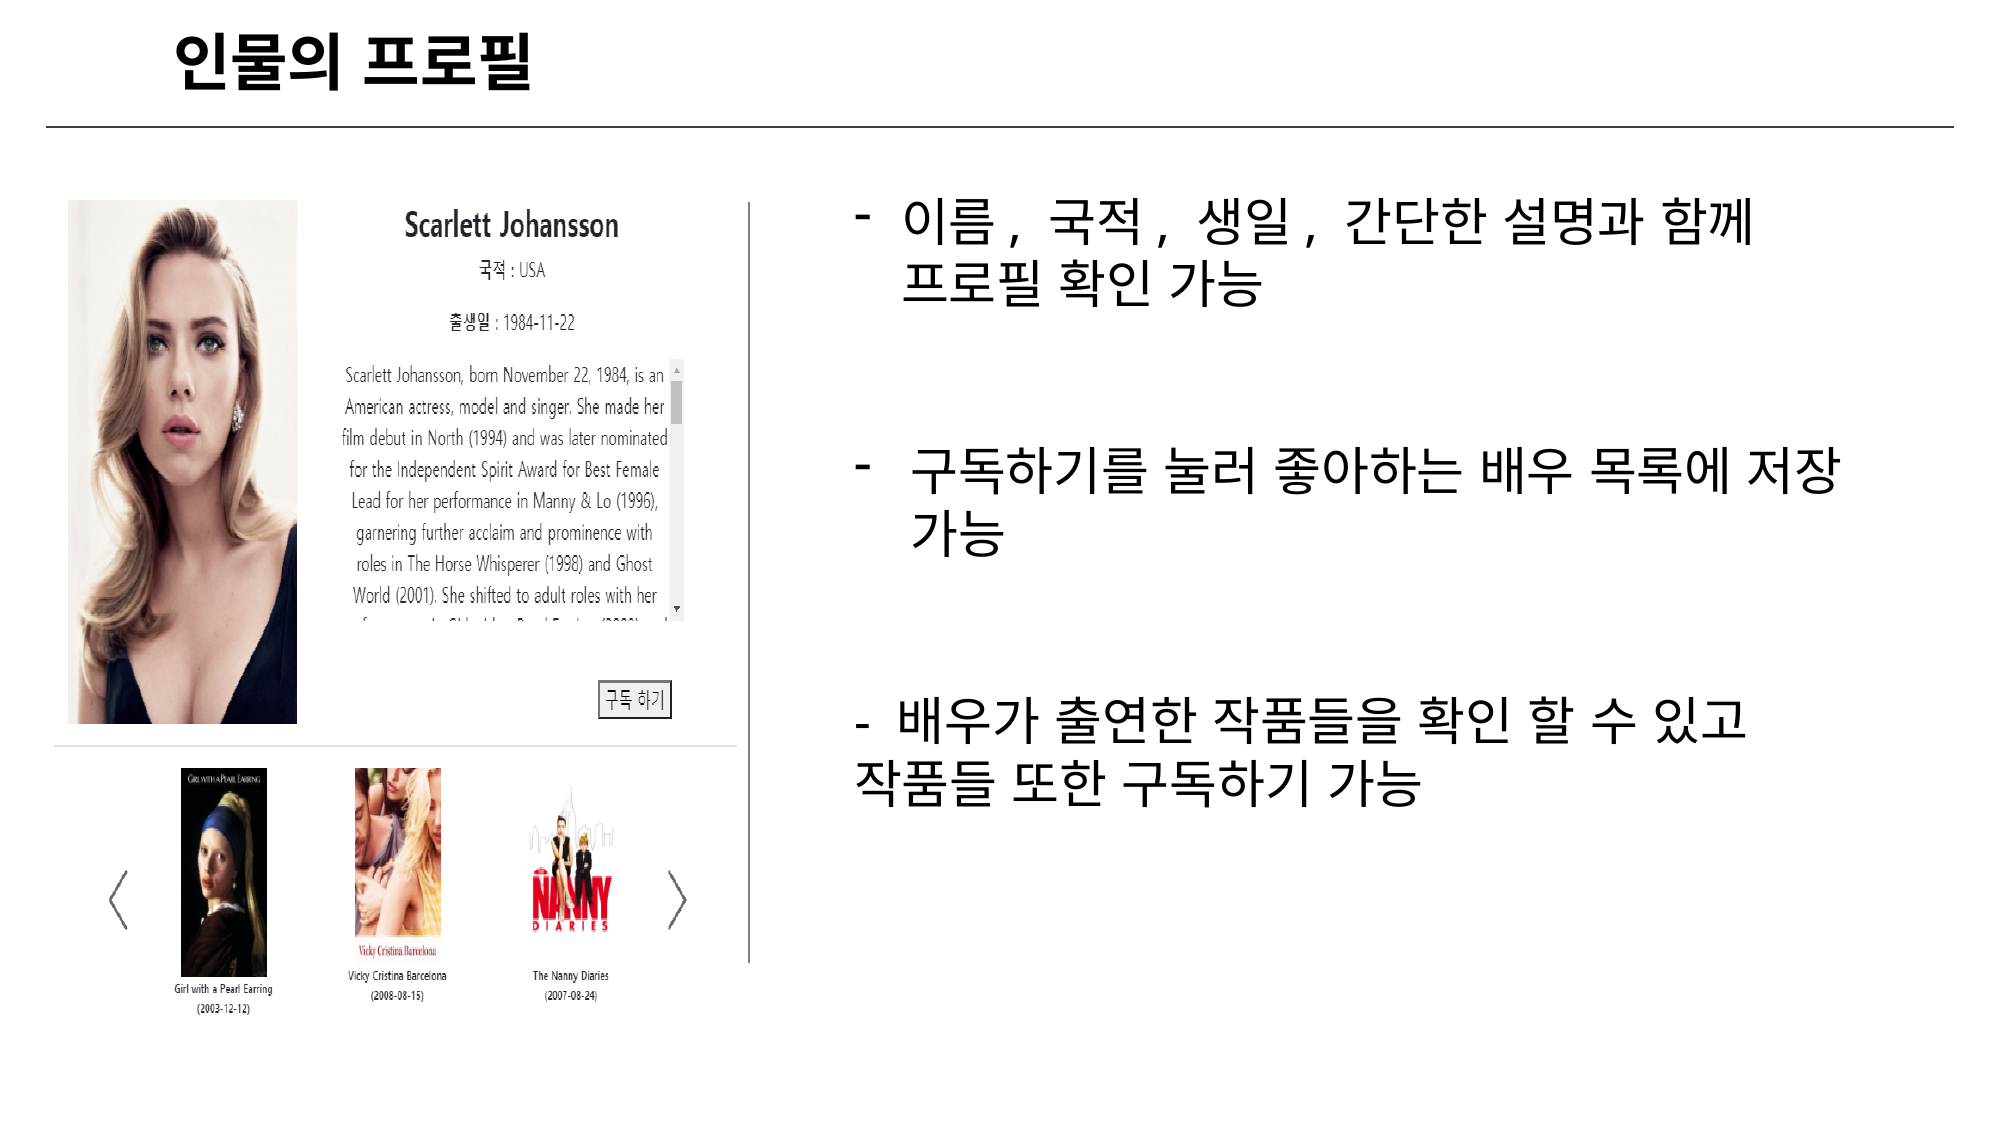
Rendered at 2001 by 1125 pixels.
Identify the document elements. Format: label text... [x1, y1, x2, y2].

text_box 이름, 국적, 생일, 간단한 설명과 함께 프로필 확인 가능 구독하기를 눌러 좋아하는 배우 목록에 저장 가능 - 배우가 출연한 작품들을 확인 할 수 있고 …작품들 또한 구독하기 가능 [839, 181, 1907, 867]
picture [54, 181, 737, 1050]
text_box 인물의 프로필 [173, 20, 1611, 110]
